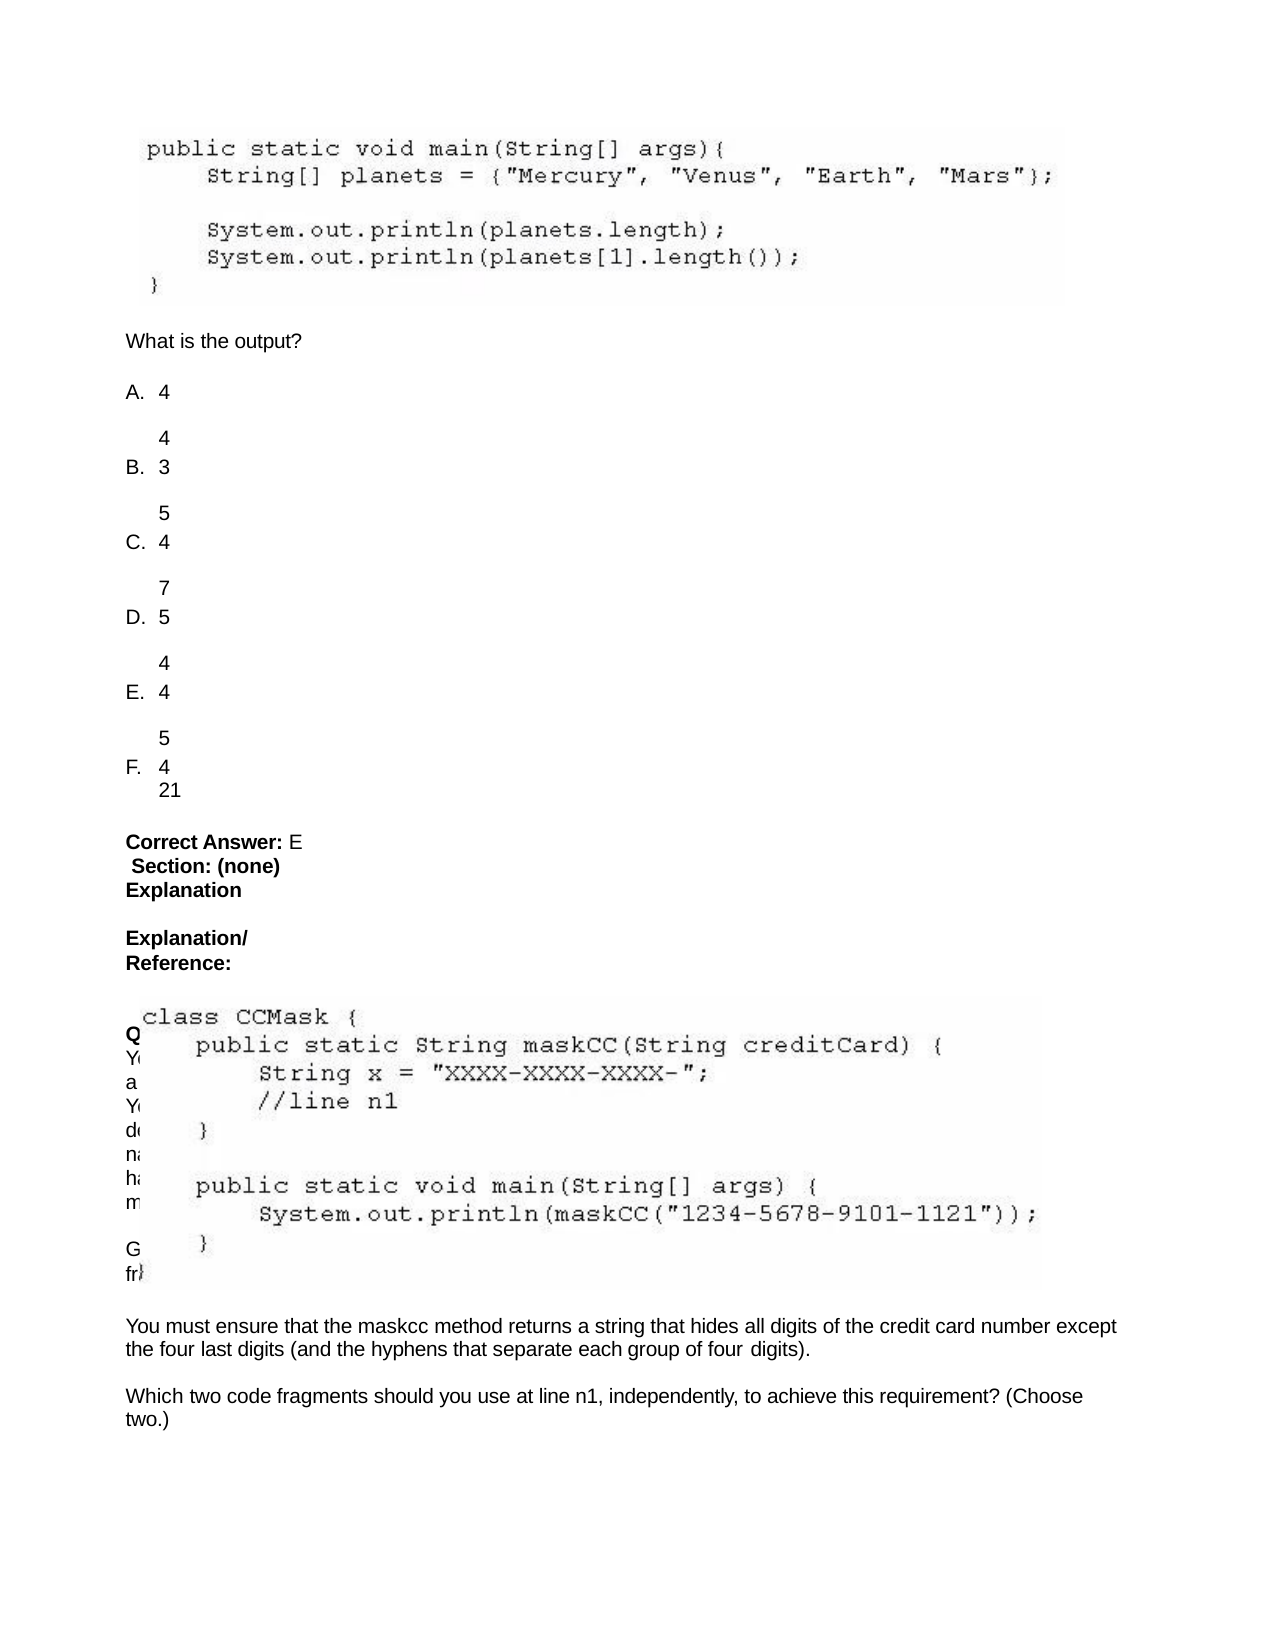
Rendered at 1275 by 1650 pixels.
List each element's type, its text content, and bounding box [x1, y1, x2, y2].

text_box You must ensure that the maskcc method returns a string that hides all digits of the credit card number except the four last digits (and the hyphens that separate each group of four digits). Which two code fragments should you use at line n1, independently, to achieve this requirement? (Choose two.) [123, 1310, 1137, 1431]
text_box [139, 996, 1042, 1290]
text_box [139, 127, 1065, 306]
text_box What is the output? 4 4 3 5 4 7 5 4 4 5 4 21 Correct Answer: E Section: (none) Explanation Explanation/Reference: QUESTION 42 You are developing a banking module. You have developed a class named ccMask that has a maskcc method. Given the code fragment: [123, 325, 1147, 1286]
